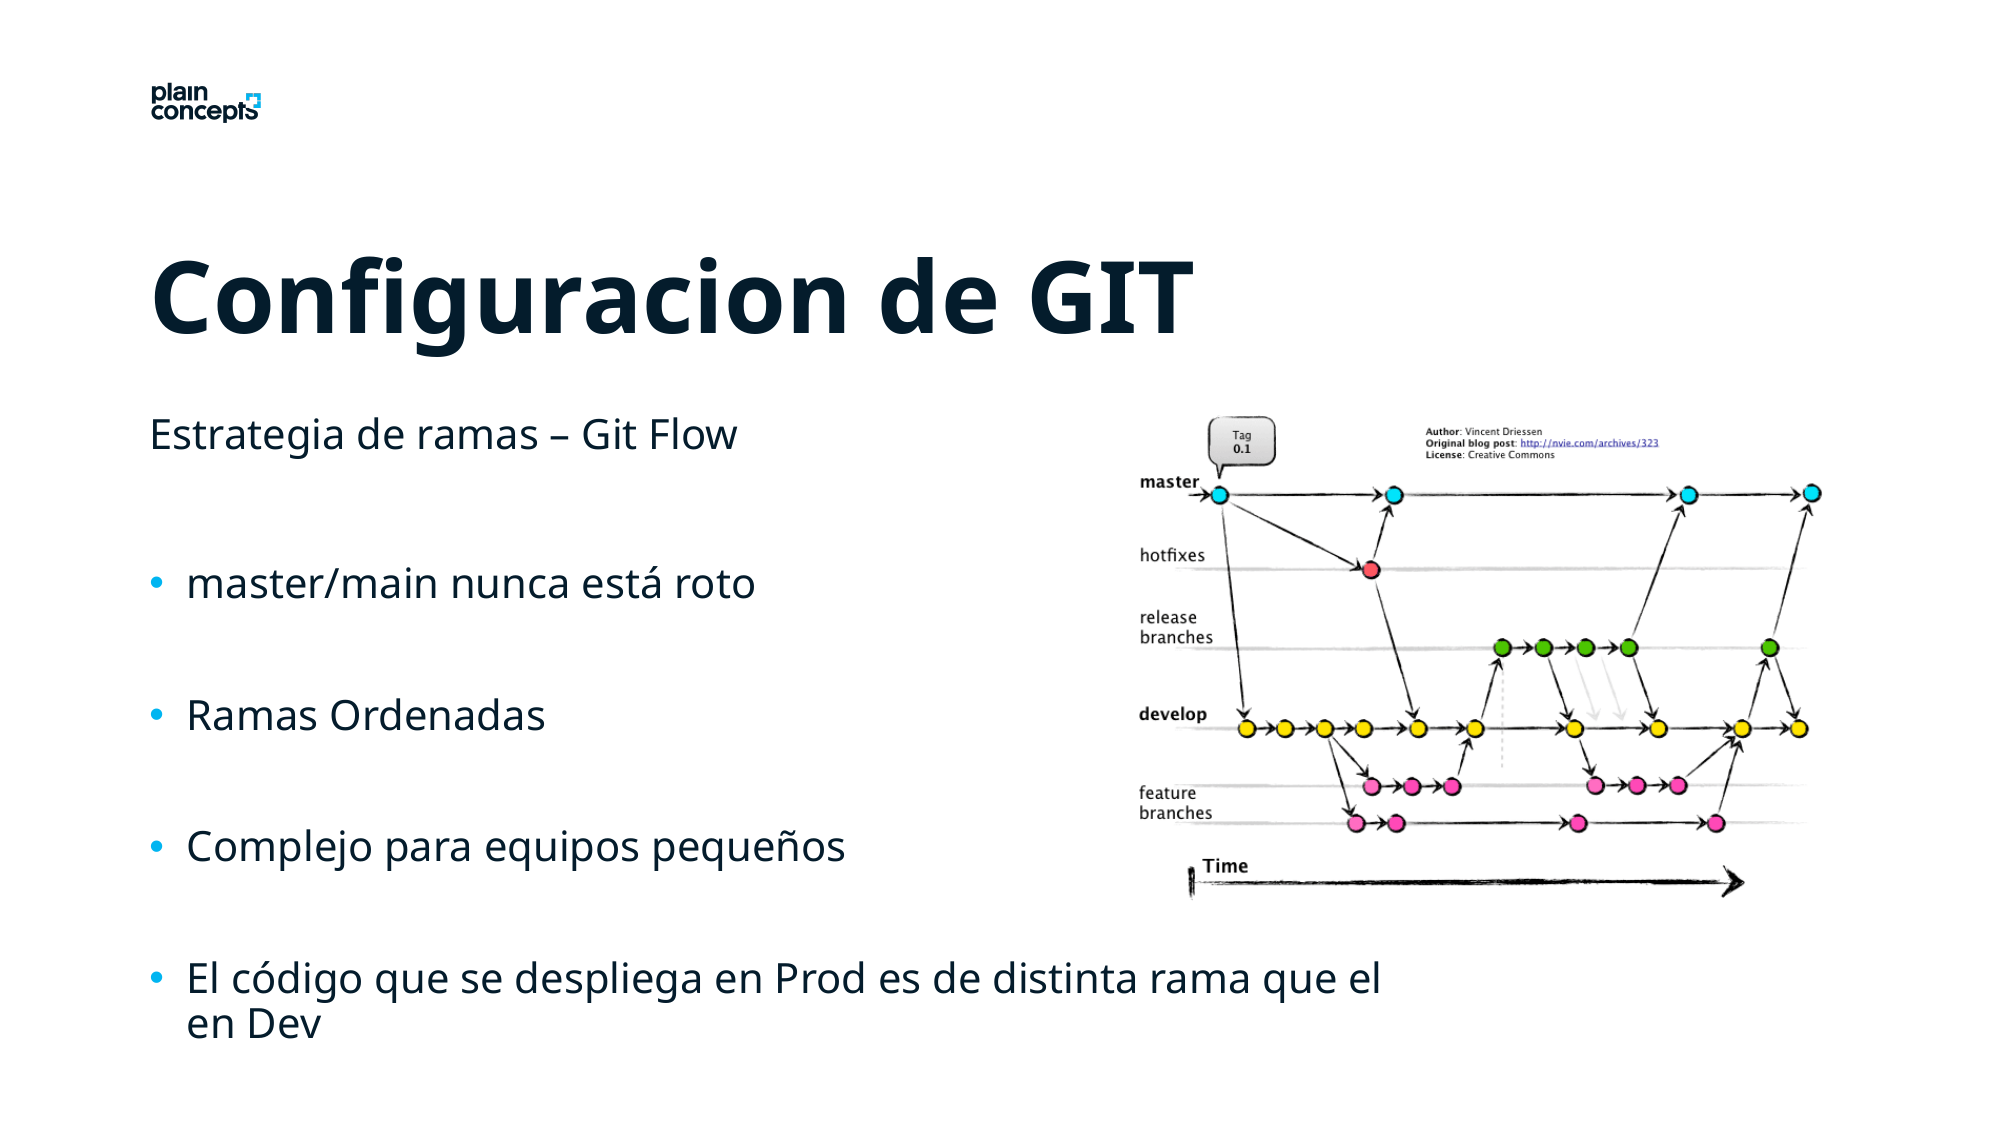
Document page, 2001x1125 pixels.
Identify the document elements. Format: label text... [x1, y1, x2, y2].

picture [1134, 413, 1826, 901]
list Configuracion de GIT [149, 247, 1426, 354]
list master/main nunca está roto Ramas Ordenadas Complejo para equipos pequeños El código que se despliega en Prod es de distinta rama que el en Dev [149, 562, 1426, 1041]
picture [124, 58, 288, 147]
list Estrategia de ramas – Git Flow [149, 413, 1134, 521]
